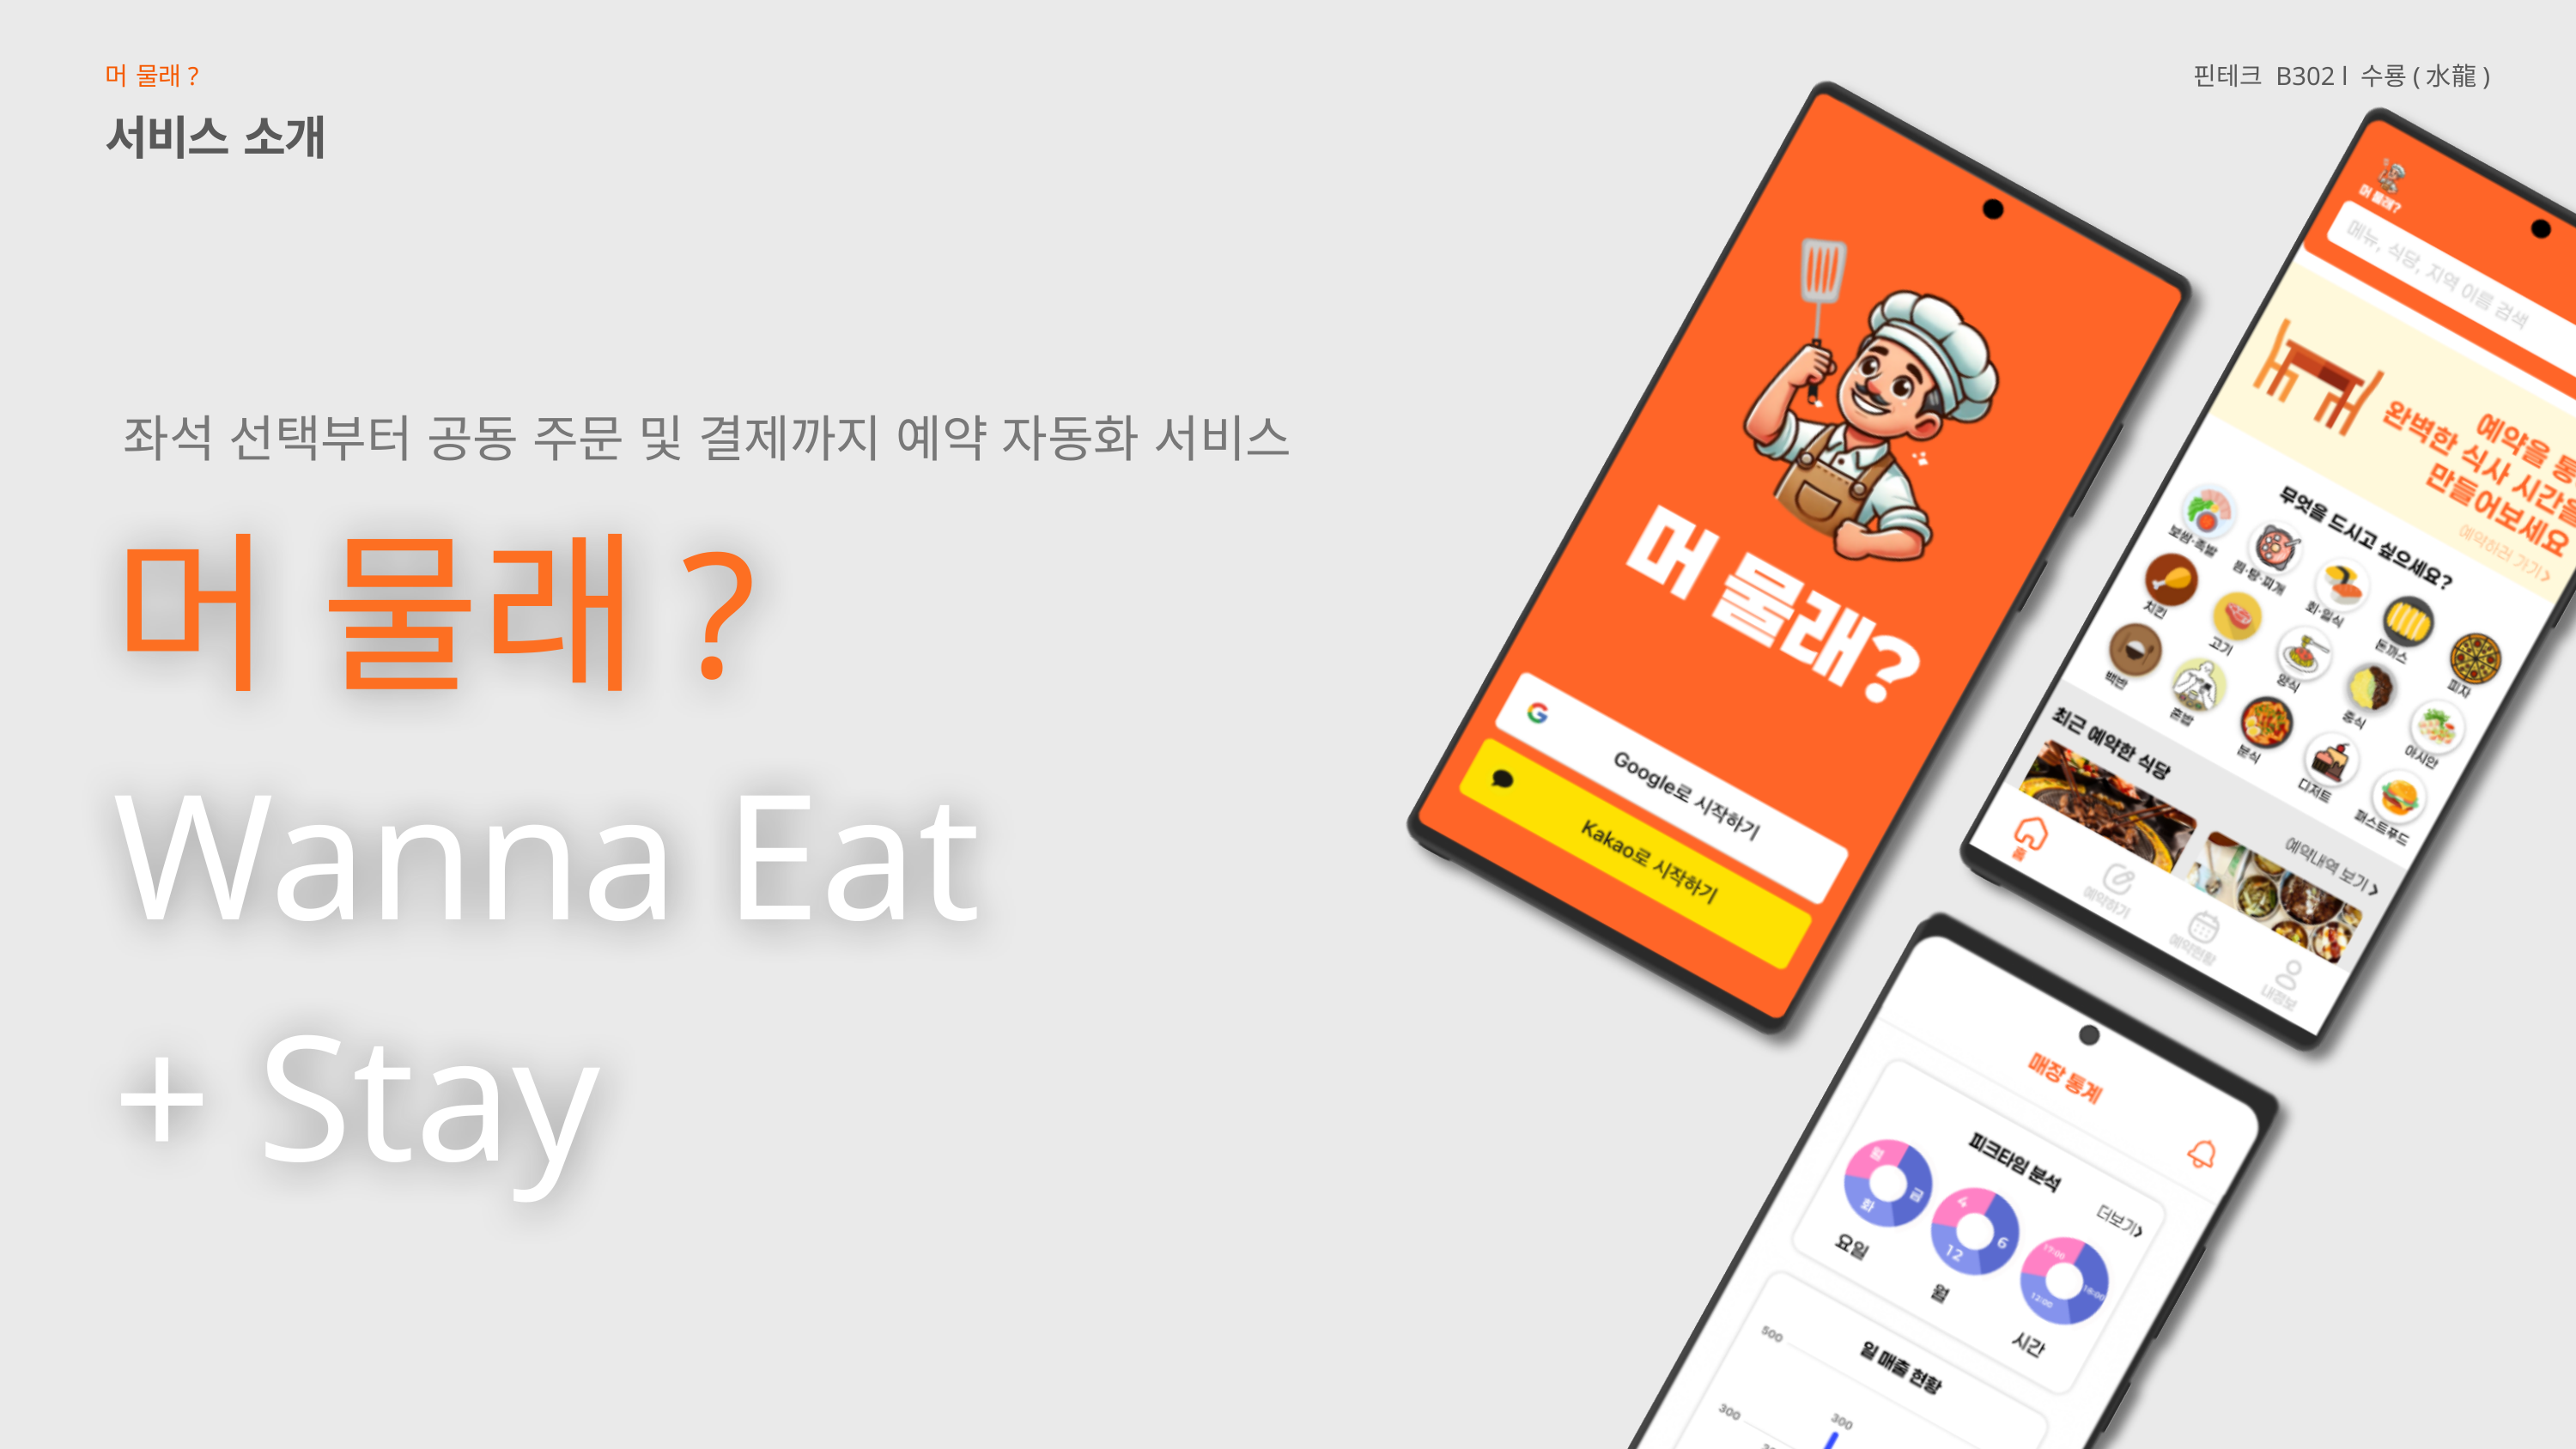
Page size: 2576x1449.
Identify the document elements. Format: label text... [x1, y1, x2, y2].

text_box 핀테크 B302 l 수룡(水龍) [2136, 55, 2490, 92]
text_box 머 물래? [105, 55, 710, 92]
picture [1400, 76, 2576, 1449]
text_box 좌석 선택부터 공동 주문 및 결제까지 예약 자동화 서비스 [123, 409, 1456, 480]
text_box 서비스 소개 [105, 98, 360, 165]
text_box 머 물래? Wanna Eat + Stay [112, 470, 1331, 1197]
